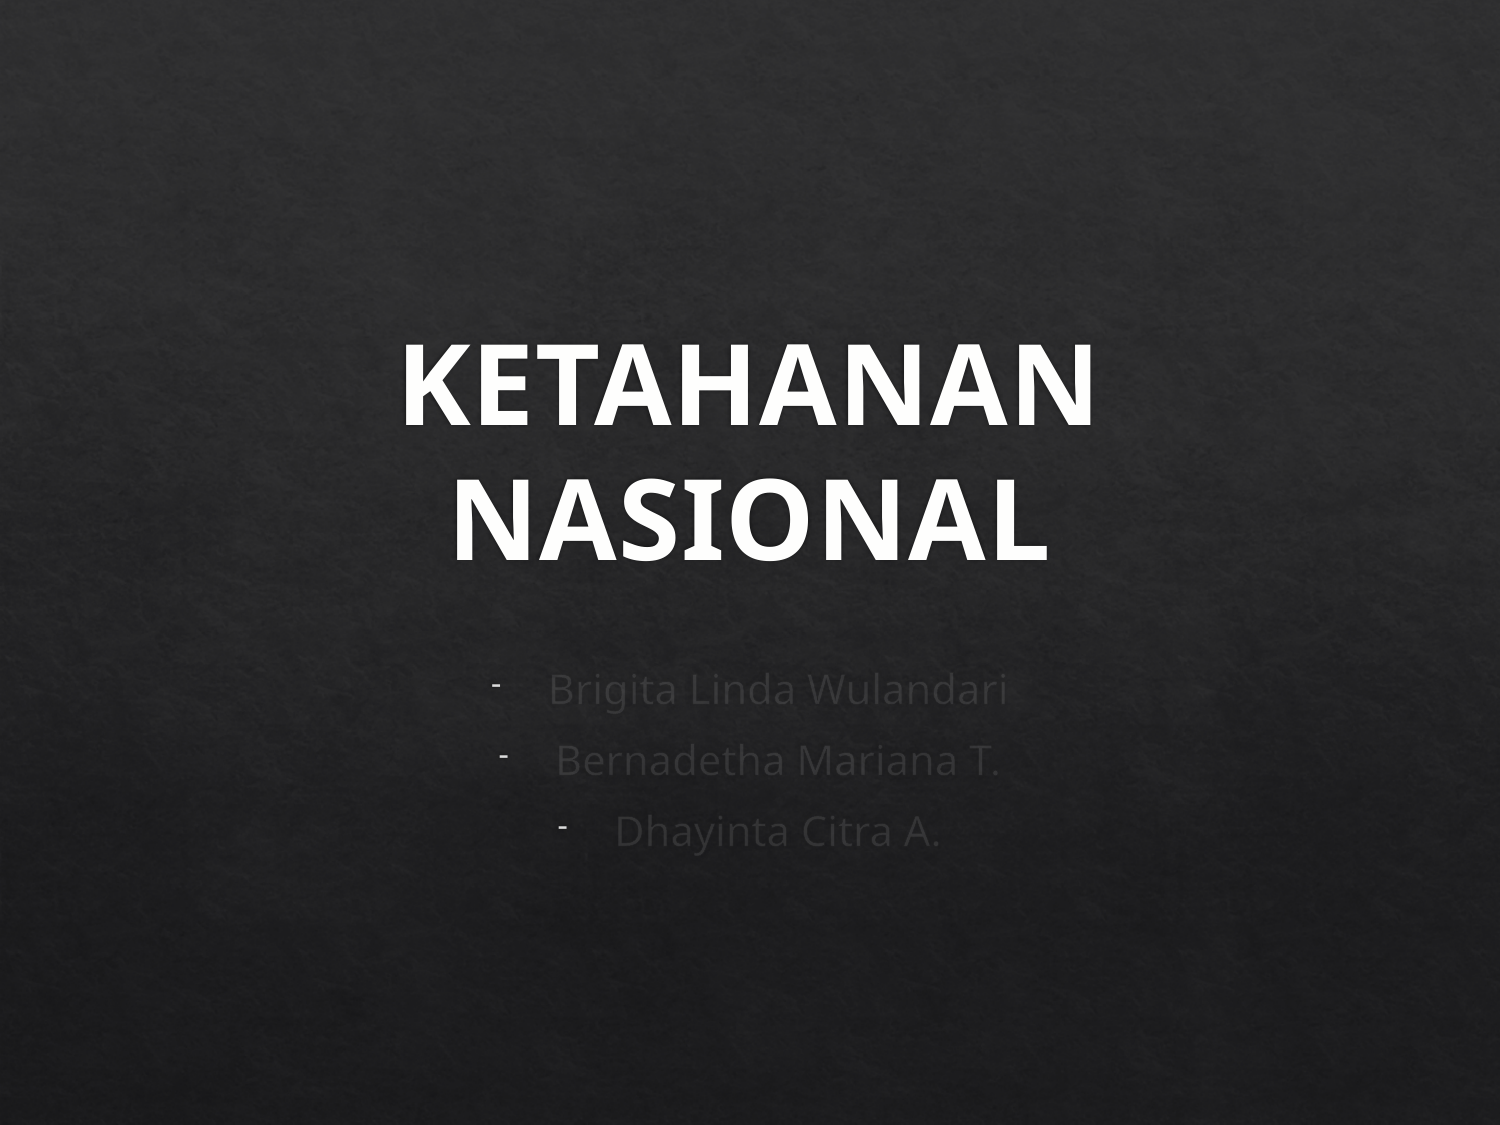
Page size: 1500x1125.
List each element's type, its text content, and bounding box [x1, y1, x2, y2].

subtitle Brigita Linda Wulandari Bernadetha Mariana T. Dhayinta Citra A. [150, 654, 1350, 981]
title KETAHANAN NASIONAL [168, 290, 1331, 591]
